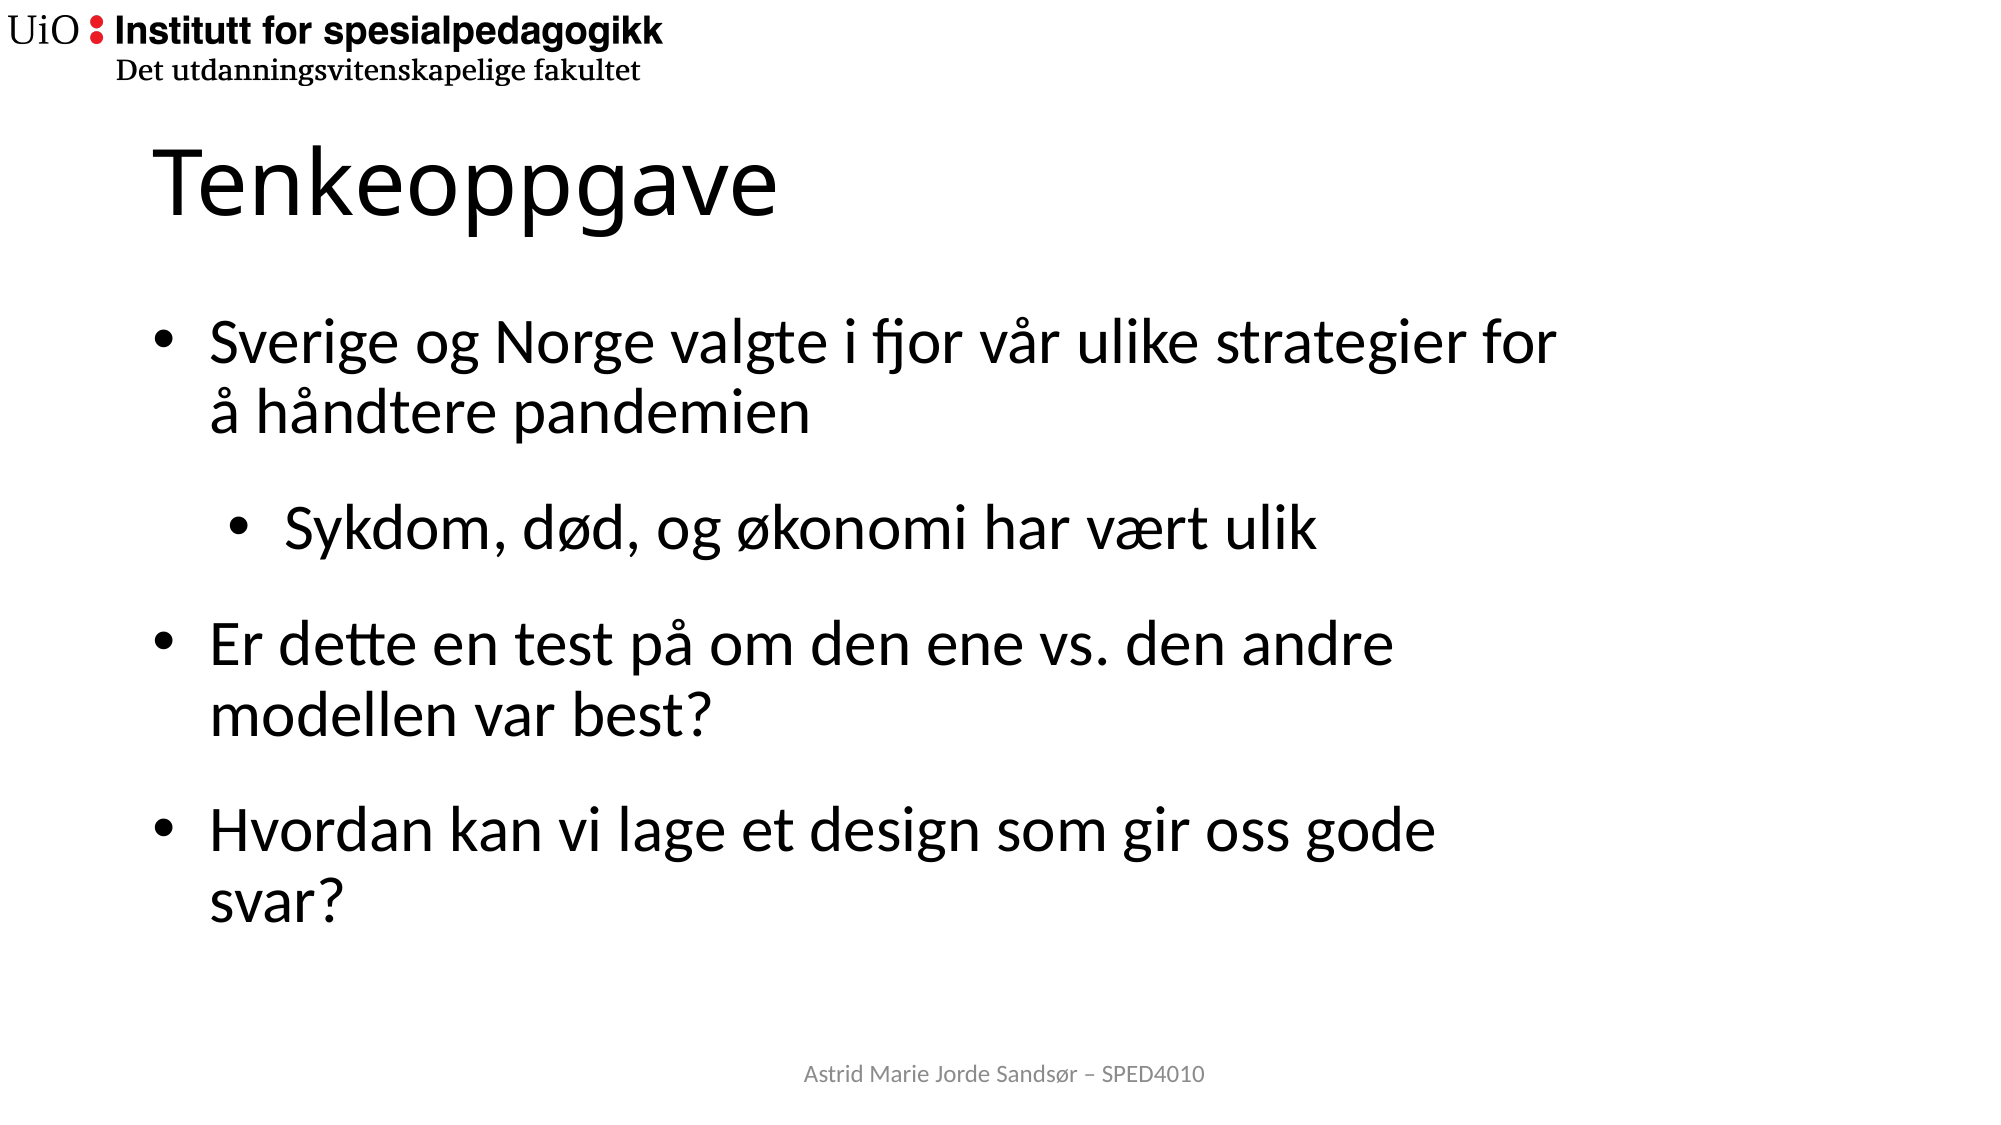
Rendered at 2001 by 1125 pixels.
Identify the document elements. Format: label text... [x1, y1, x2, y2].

title Tenkeoppgave [137, 94, 1966, 278]
footer Astrid Marie Jorde Sandsør – SPED4010 [369, 1042, 1646, 1103]
picture [8, 15, 663, 86]
list Sverige og Norge valgte i fjor vår ulike strategier for å håndtere pandemien Sykdom, død, og økonomi har vært ulik Er dette en test på om den ene vs. den andre modellen var best? Hvordan kan vi lage et design som gir oss gode svar? [137, 299, 1585, 1014]
